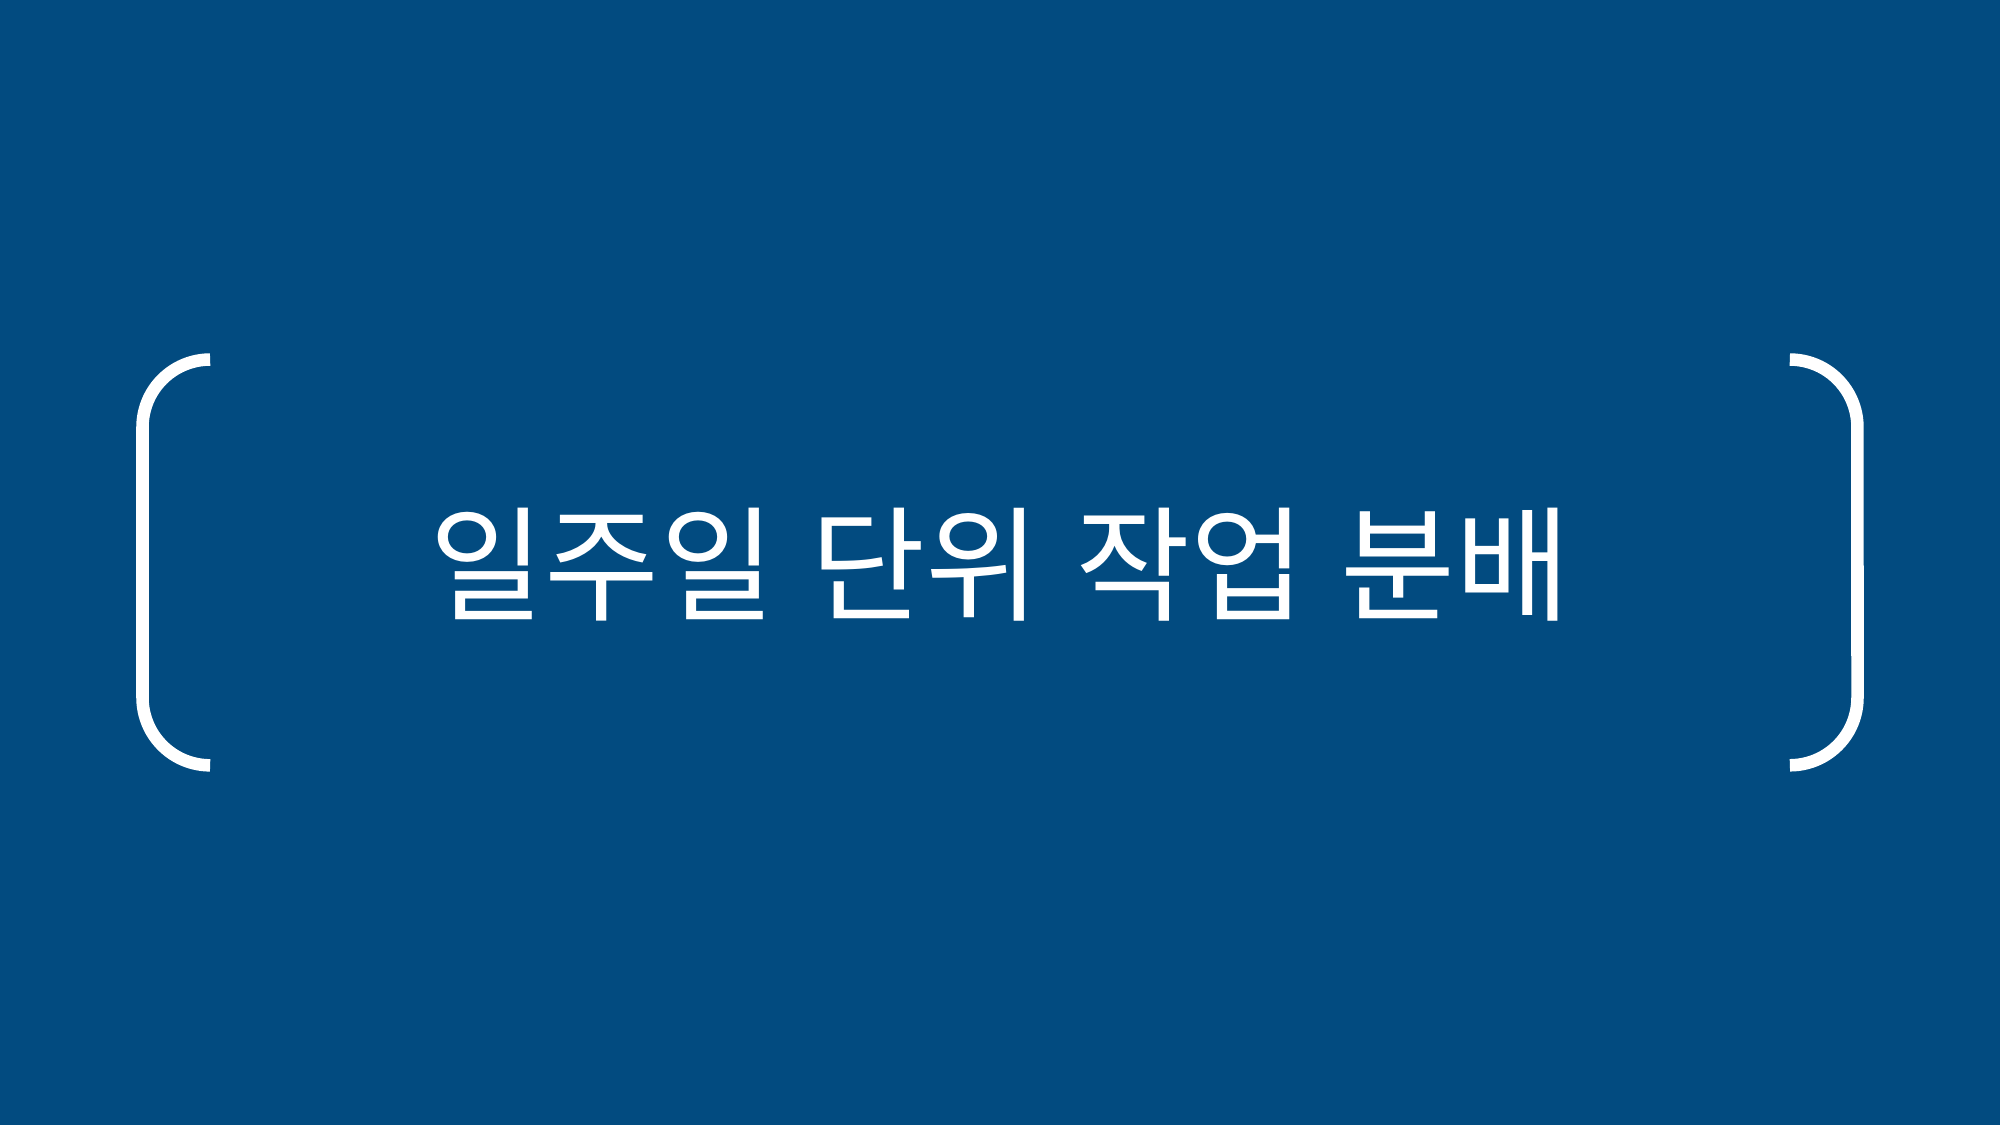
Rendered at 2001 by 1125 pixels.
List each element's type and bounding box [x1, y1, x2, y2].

text_box [142, 359, 1858, 766]
